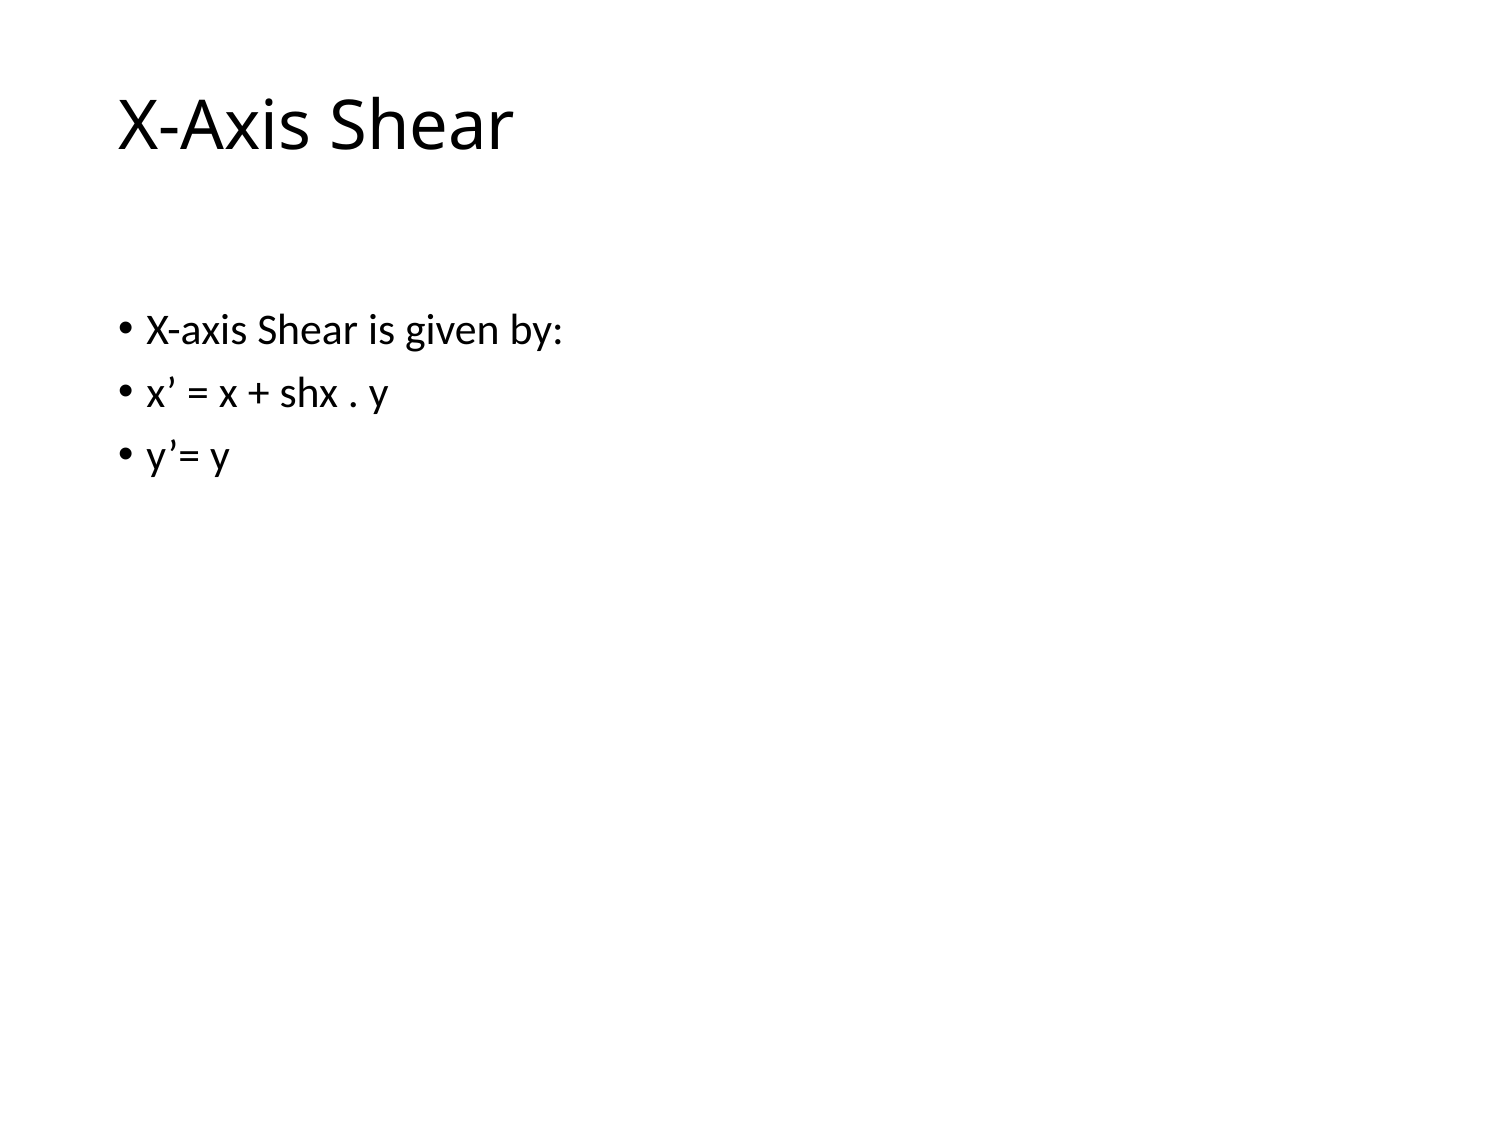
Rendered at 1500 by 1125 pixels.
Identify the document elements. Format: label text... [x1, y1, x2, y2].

title X-Axis Shear [103, 59, 1397, 278]
list X-axis Shear is given by: x’ = x + shx . y y’= y [103, 299, 1397, 1014]
